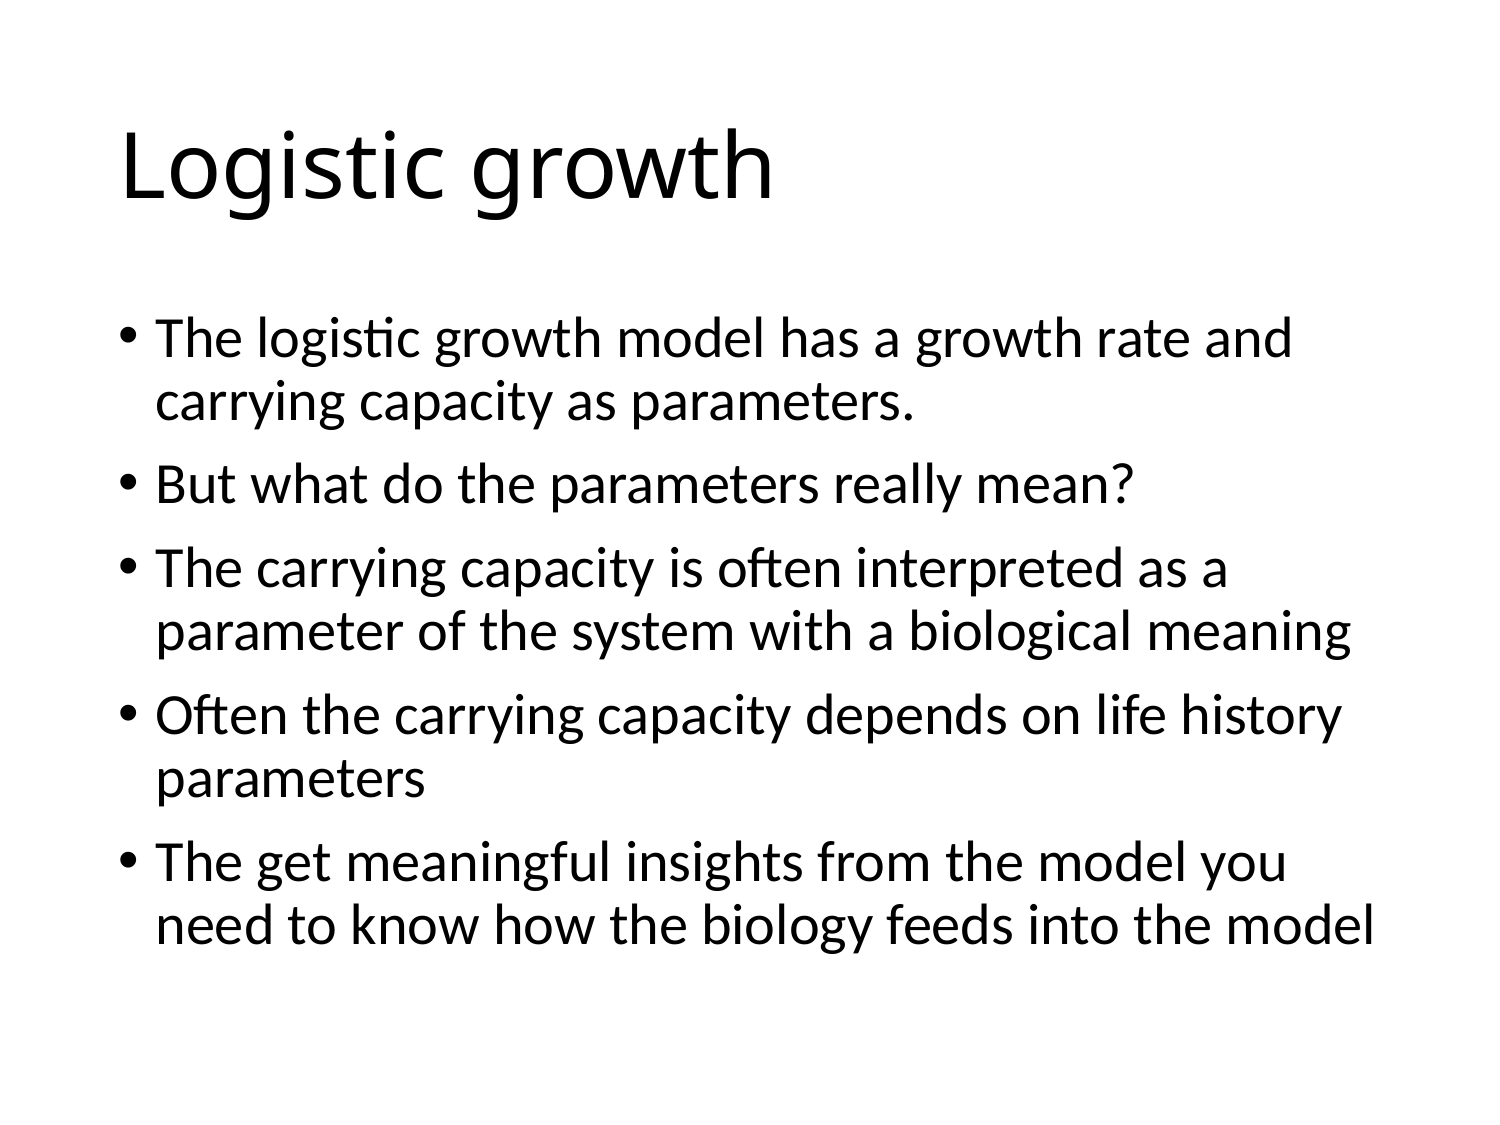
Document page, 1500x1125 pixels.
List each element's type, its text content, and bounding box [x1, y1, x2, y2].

title Logistic growth [103, 59, 1397, 278]
list The logistic growth model has a growth rate and carrying capacity as parameters. But what do the parameters really mean? The carrying capacity is often interpreted as a parameter of the system with a biological meaning Often the carrying capacity depends on life history parameters The get meaningful insights from the model you need to know how the biology feeds into the model [103, 299, 1397, 1014]
